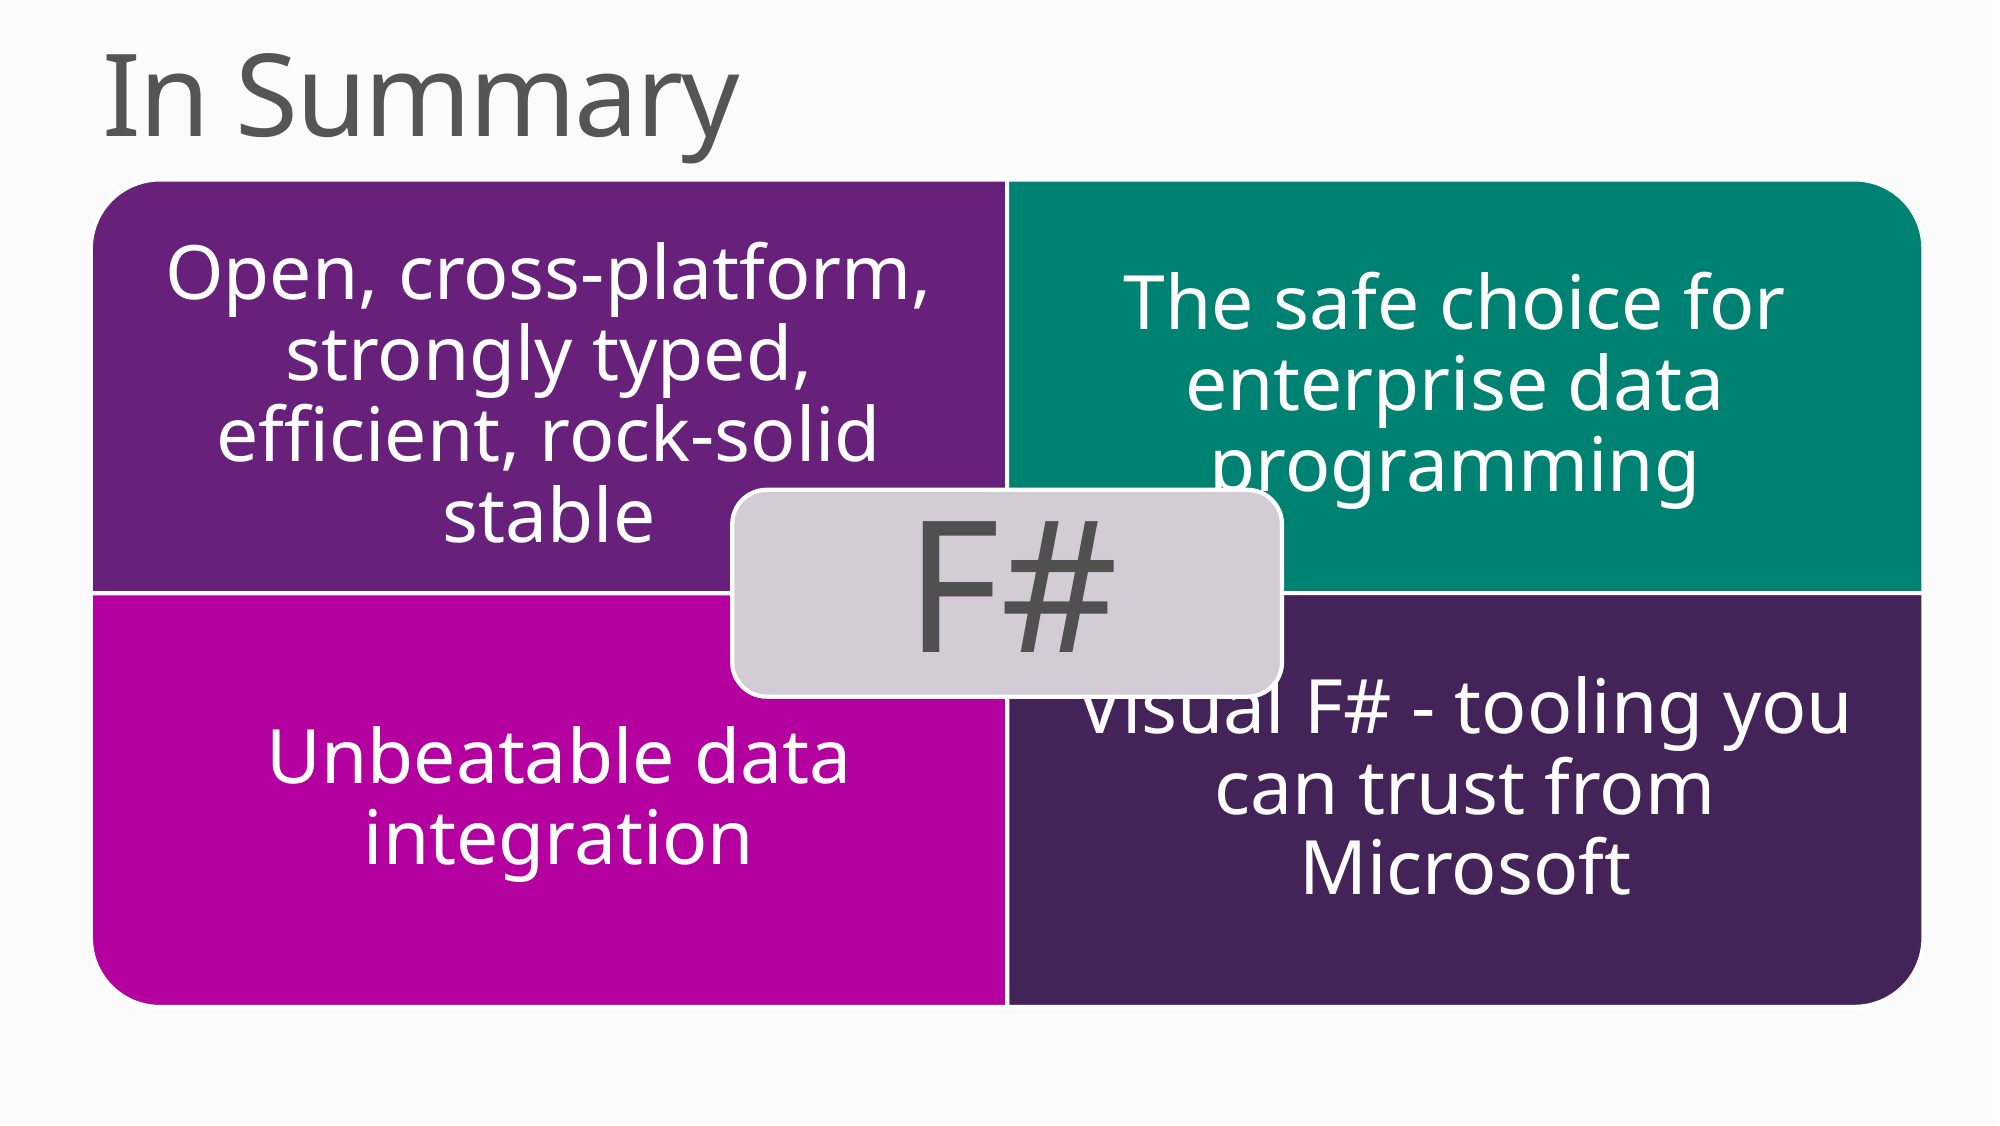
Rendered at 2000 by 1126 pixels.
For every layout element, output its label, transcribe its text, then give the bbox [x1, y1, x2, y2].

title In Summary [102, 37, 1897, 162]
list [90, 179, 1924, 1008]
